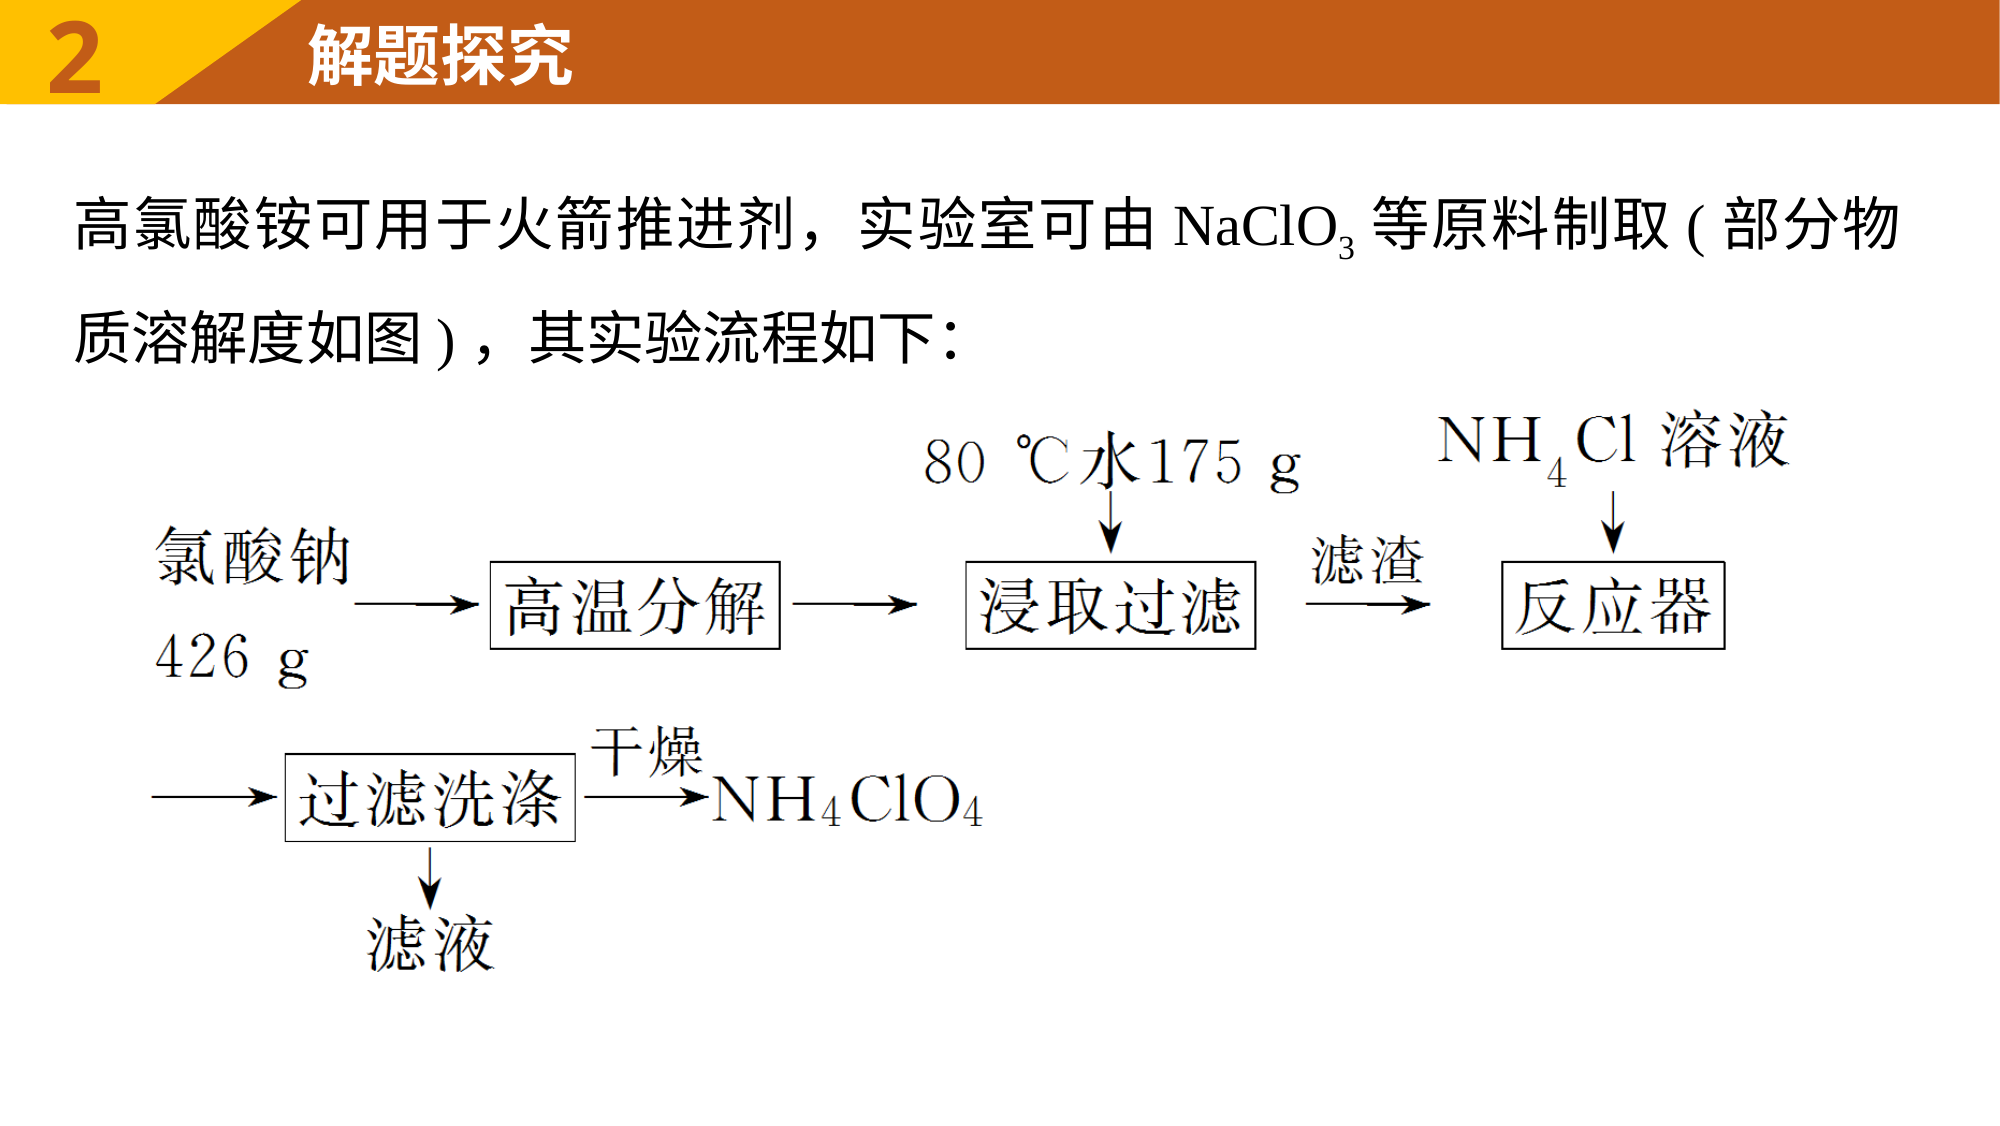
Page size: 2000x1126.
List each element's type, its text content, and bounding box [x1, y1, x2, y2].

text_box 高氯酸铵可用于火箭推进剂，实验室可由NaClO3等原料制取(部分物质溶解度如图)，其实验流程如下： [53, 136, 1922, 382]
picture [142, 401, 1804, 989]
